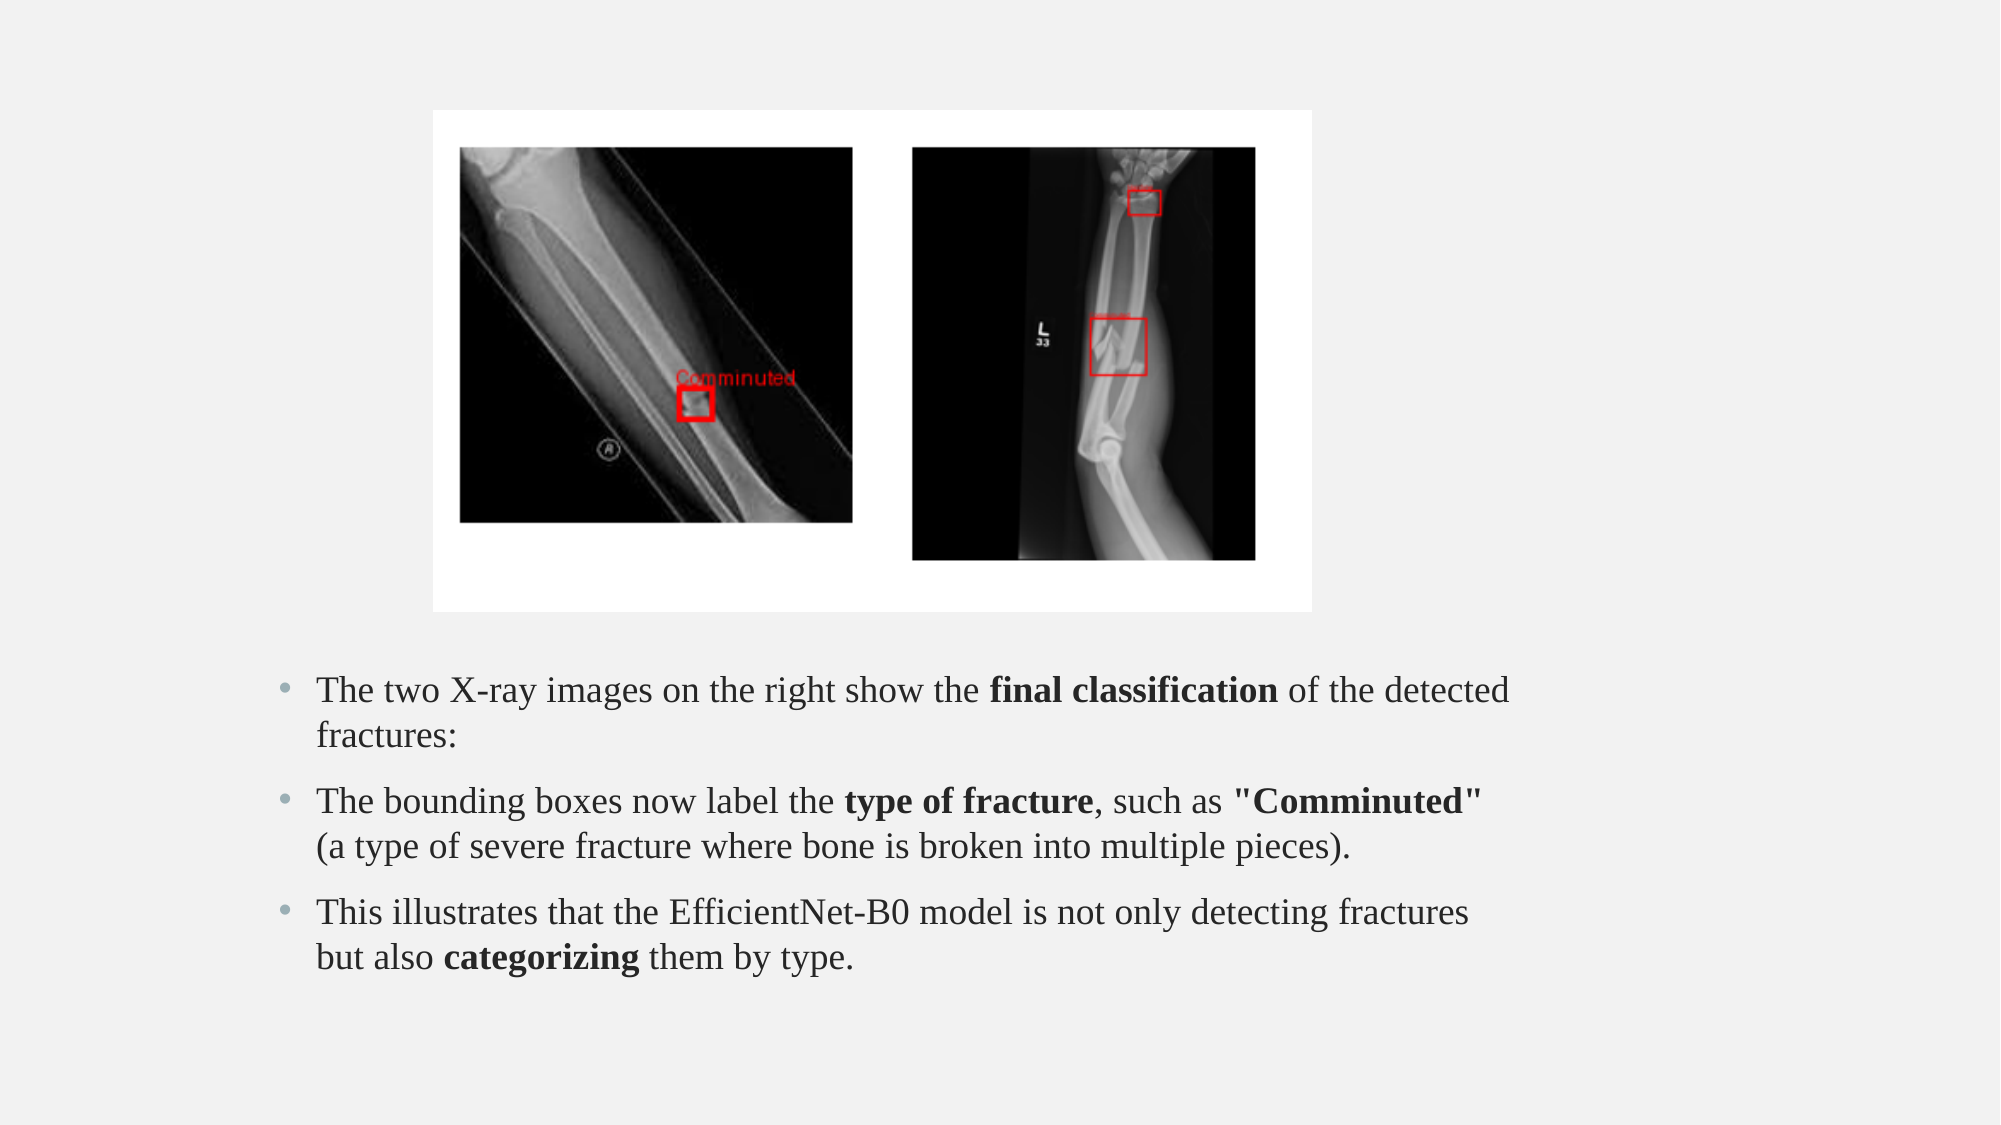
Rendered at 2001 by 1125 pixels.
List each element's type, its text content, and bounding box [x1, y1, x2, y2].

picture [433, 109, 1312, 612]
list The two X-ray images on the right show the final classification of the detected fractures: The bounding boxes now label the type of fracture, such as "Comminuted" (a type of severe fracture where bone is broken into multiple pieces). This illustrates that the EfficientNet-B0 model is not only detecting fractures but also categorizing them by type. [263, 657, 1532, 1125]
